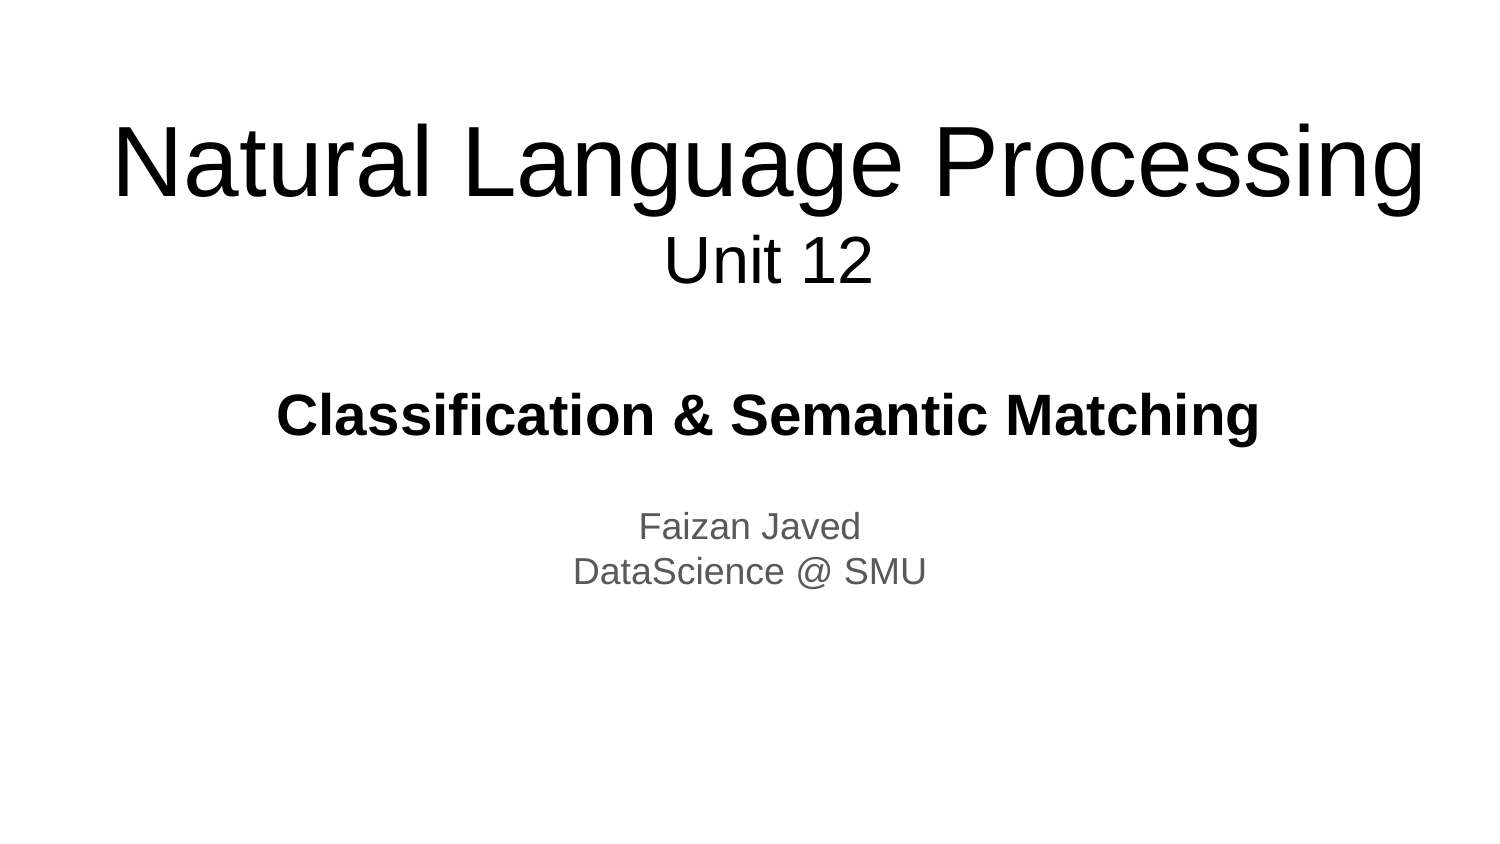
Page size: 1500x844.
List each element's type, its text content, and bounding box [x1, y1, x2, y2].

subtitle Faizan Javed DataScience @ SMU [51, 486, 1449, 617]
title Natural Language Processing Unit 12 Classification & Semantic Matching [70, 215, 1469, 552]
